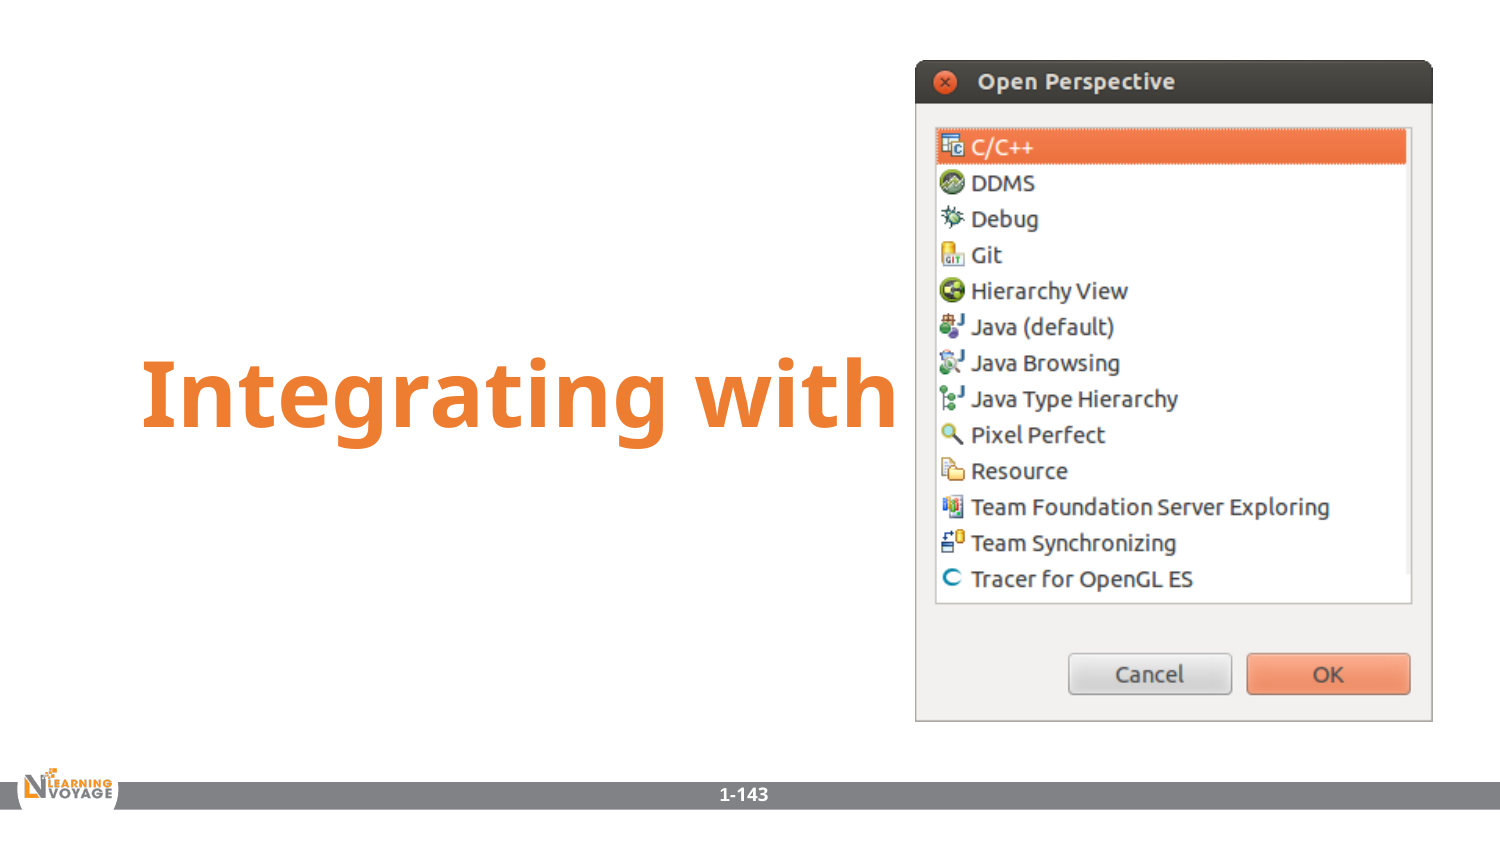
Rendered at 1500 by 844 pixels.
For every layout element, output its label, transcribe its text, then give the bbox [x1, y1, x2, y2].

picture [0, 706, 144, 844]
picture [915, 60, 1433, 722]
text_box Integrating with Eclipse [126, 333, 915, 449]
slide_number 1-143 [692, 770, 784, 821]
